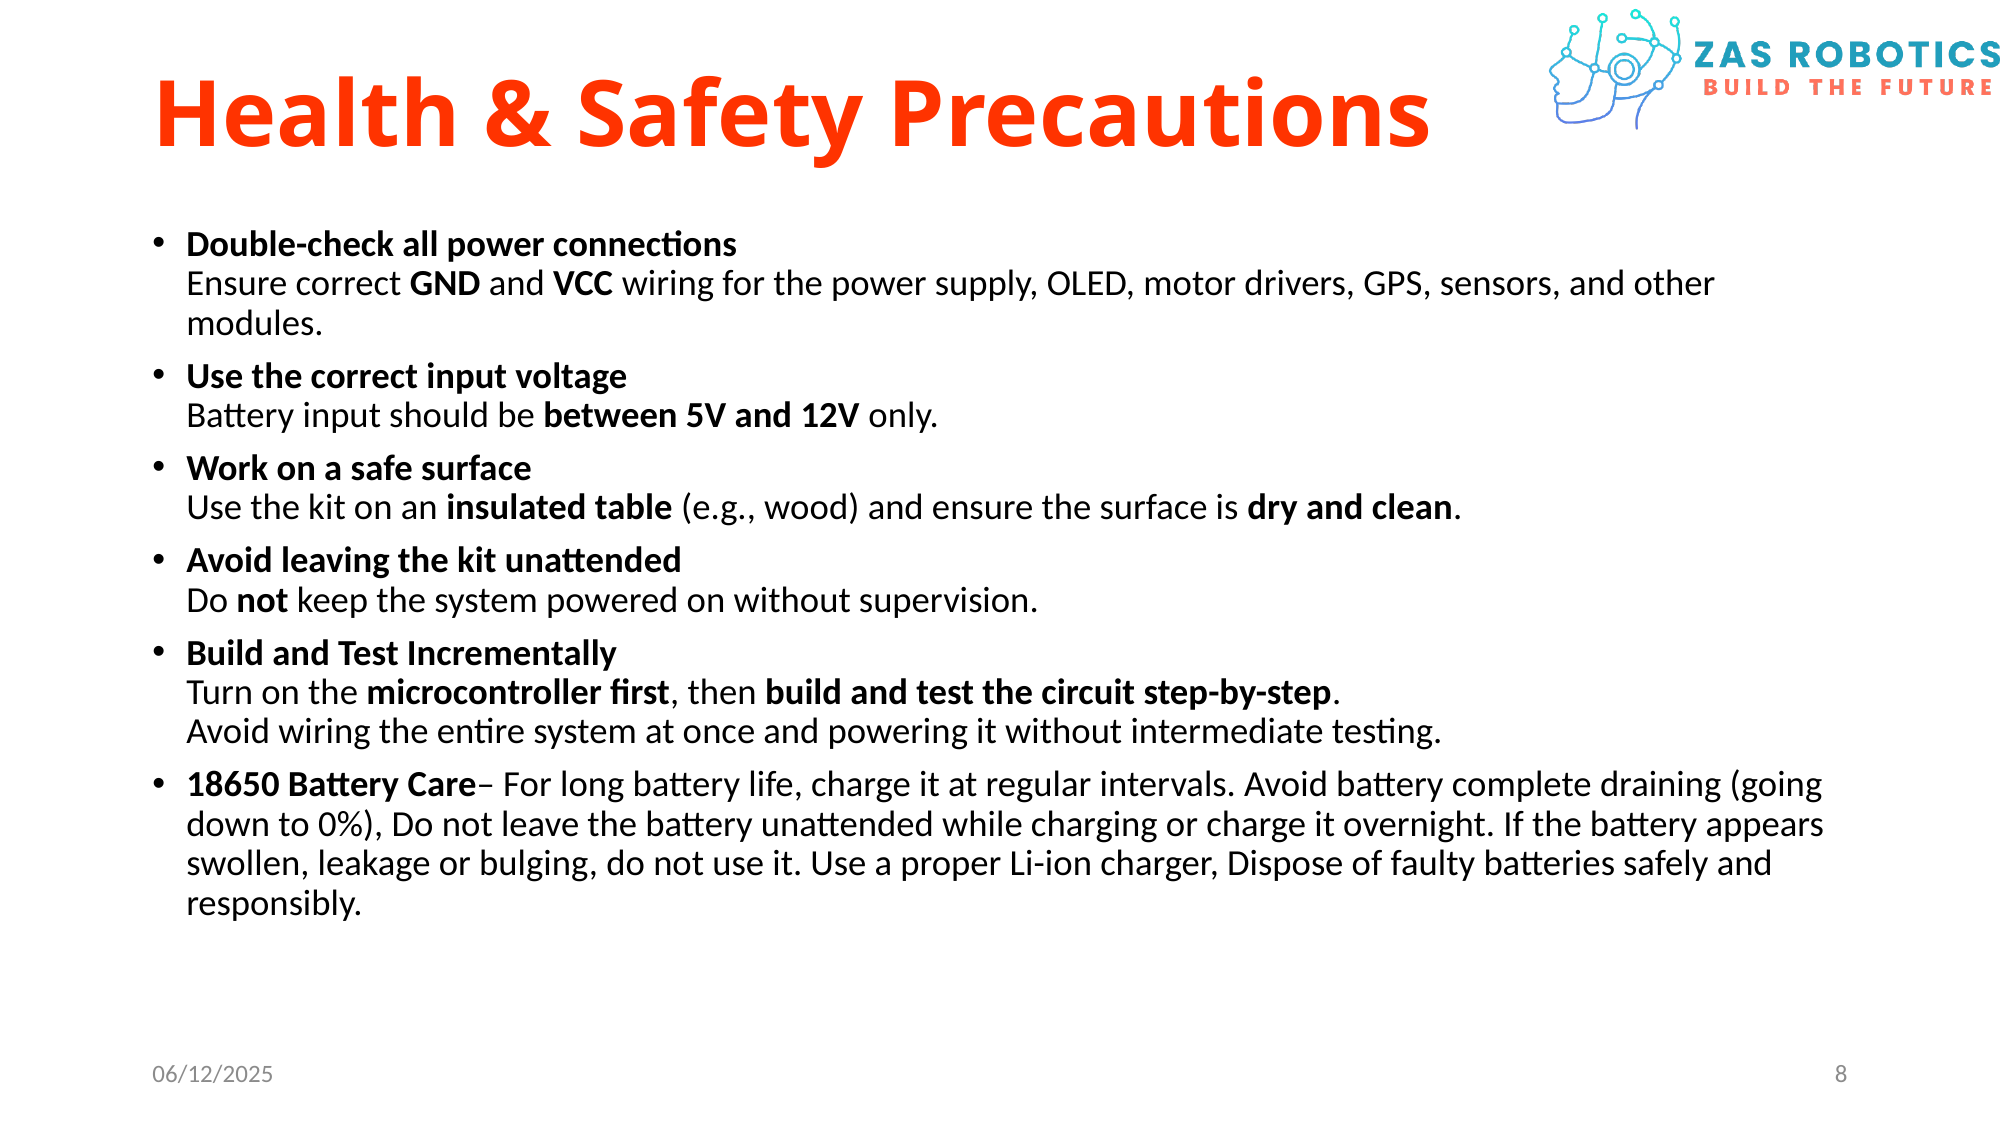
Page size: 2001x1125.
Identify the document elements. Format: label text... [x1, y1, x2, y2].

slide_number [137, 1042, 588, 1103]
title Health & Safety Precautions [137, 8, 1863, 217]
picture [1547, 8, 2000, 130]
list Double-check all power connections Ensure correct GND and VCC wiring for the power supply, OLED, motor drivers, GPS, sensors, and other modules. Use the correct input voltage Battery input should be between 5V and 12V only. Work on a safe surface Use the kit on an insulated table (e.g., wood) and ensure the surface is dry and clean. Avoid leaving the kit unattended Do not keep the system powered on without supervision. Build and Test Incrementally Turn on the microcontroller first, then build and test the circuit step-by-step. Avoid wiring the entire system at once and powering it without intermediate testing. 18650 Battery Care– For long battery life, charge it at regular intervals. Avoid battery complete draining (going down to 0%), Do not leave the battery unattended while charging or charge it overnight. If the battery appears swollen, leakage or bulging, do not use it. Use a proper Li-ion charger, Dispose of faulty batteries safely and responsibly. [137, 217, 1863, 931]
slide_number 8 [1412, 1042, 1863, 1103]
